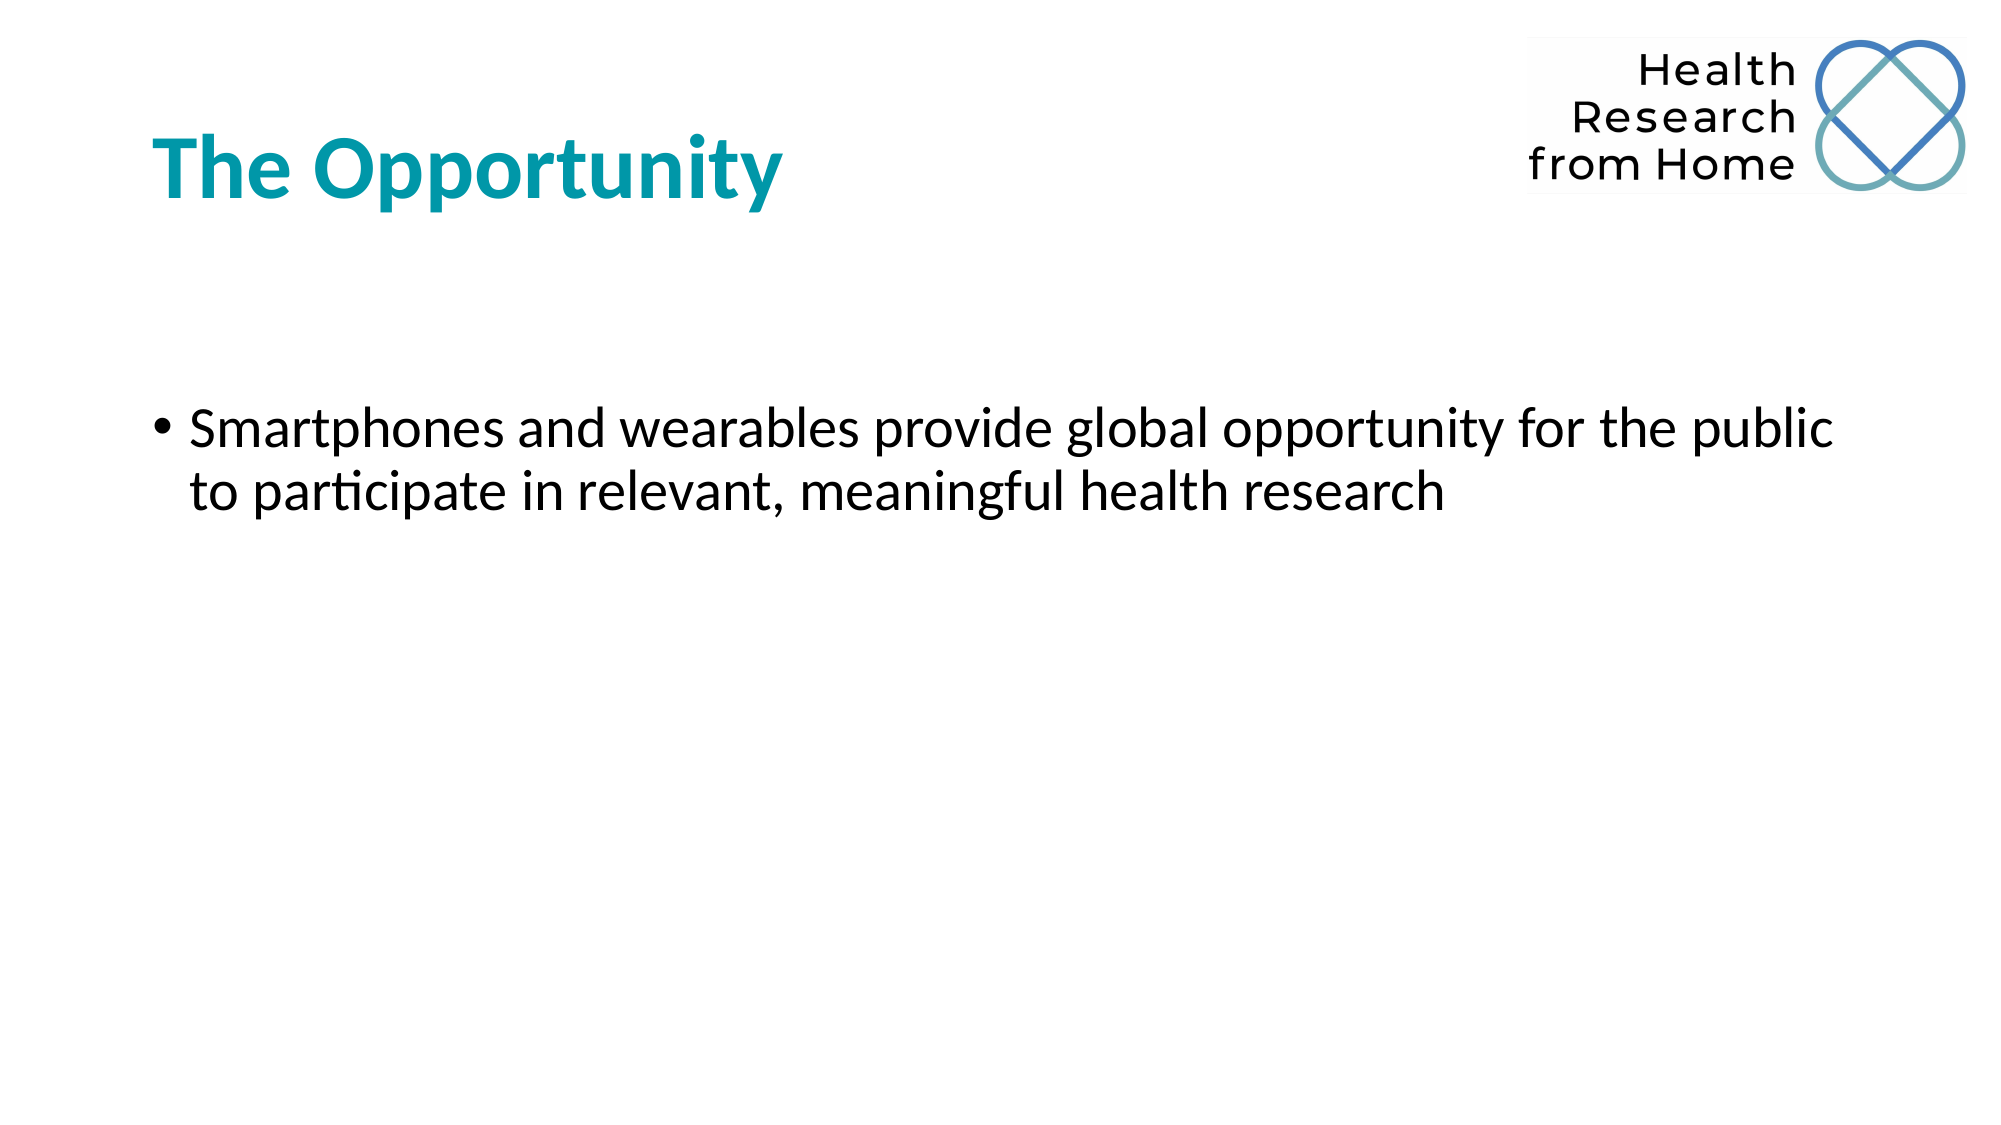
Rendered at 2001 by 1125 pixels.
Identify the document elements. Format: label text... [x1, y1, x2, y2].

list Smartphones and wearables provide global opportunity for the public to participate in relevant, meaningful health research Novel data collection (tracked symptoms, or measured activity or heart rate) integrated into people’s lives Time series data – day-to-day changes, measured between clinical visits Mass participation [137, 299, 1863, 932]
title The Opportunity [137, 59, 1863, 278]
picture [1527, 37, 1967, 194]
